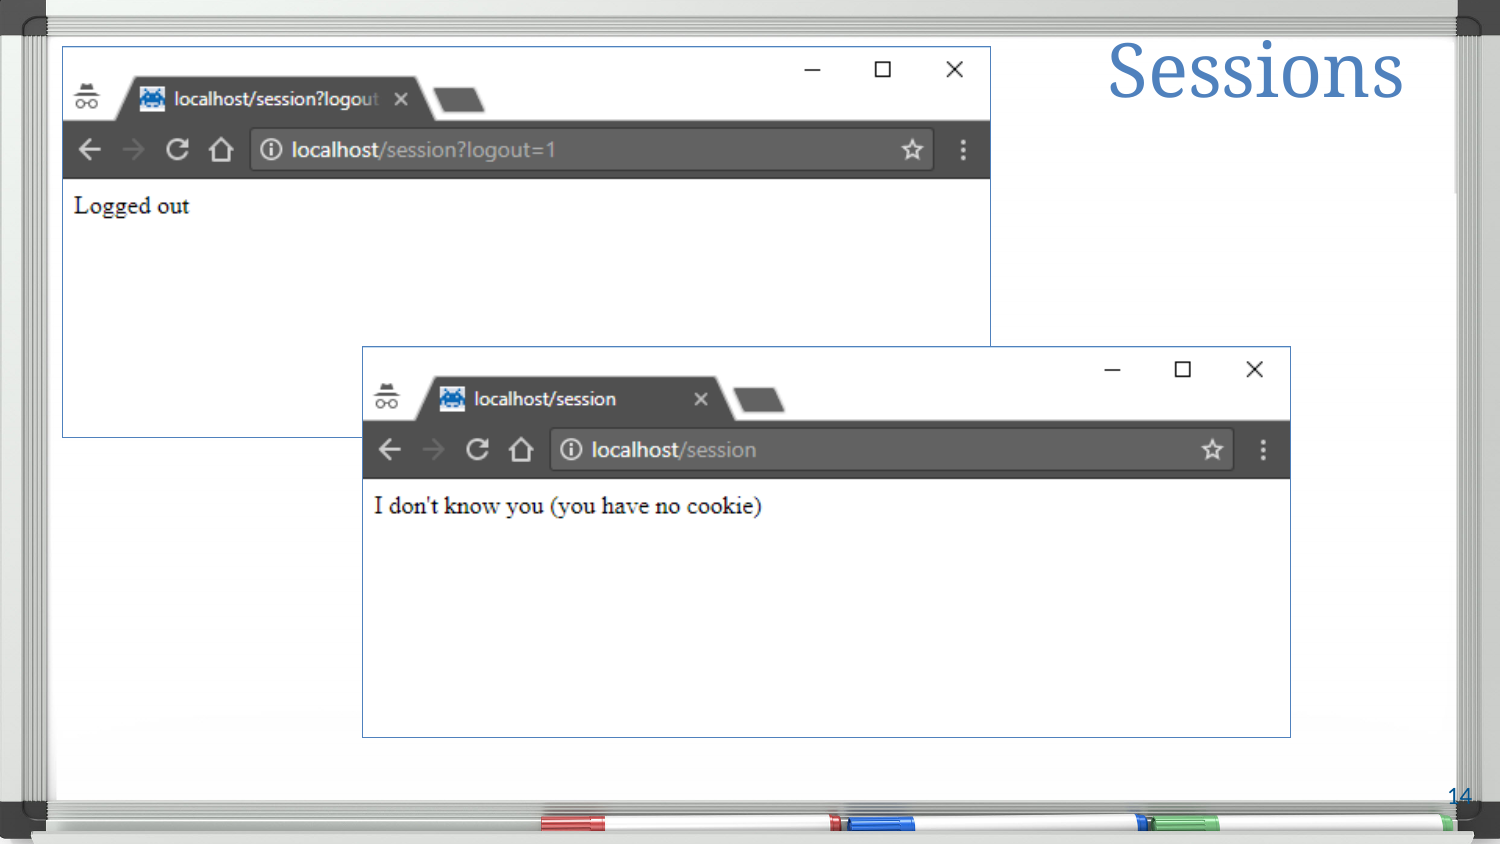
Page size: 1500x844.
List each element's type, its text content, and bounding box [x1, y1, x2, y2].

slide_number 14 [1387, 771, 1488, 817]
title Sessions [1037, 17, 1475, 118]
picture [0, 0, 1500, 844]
